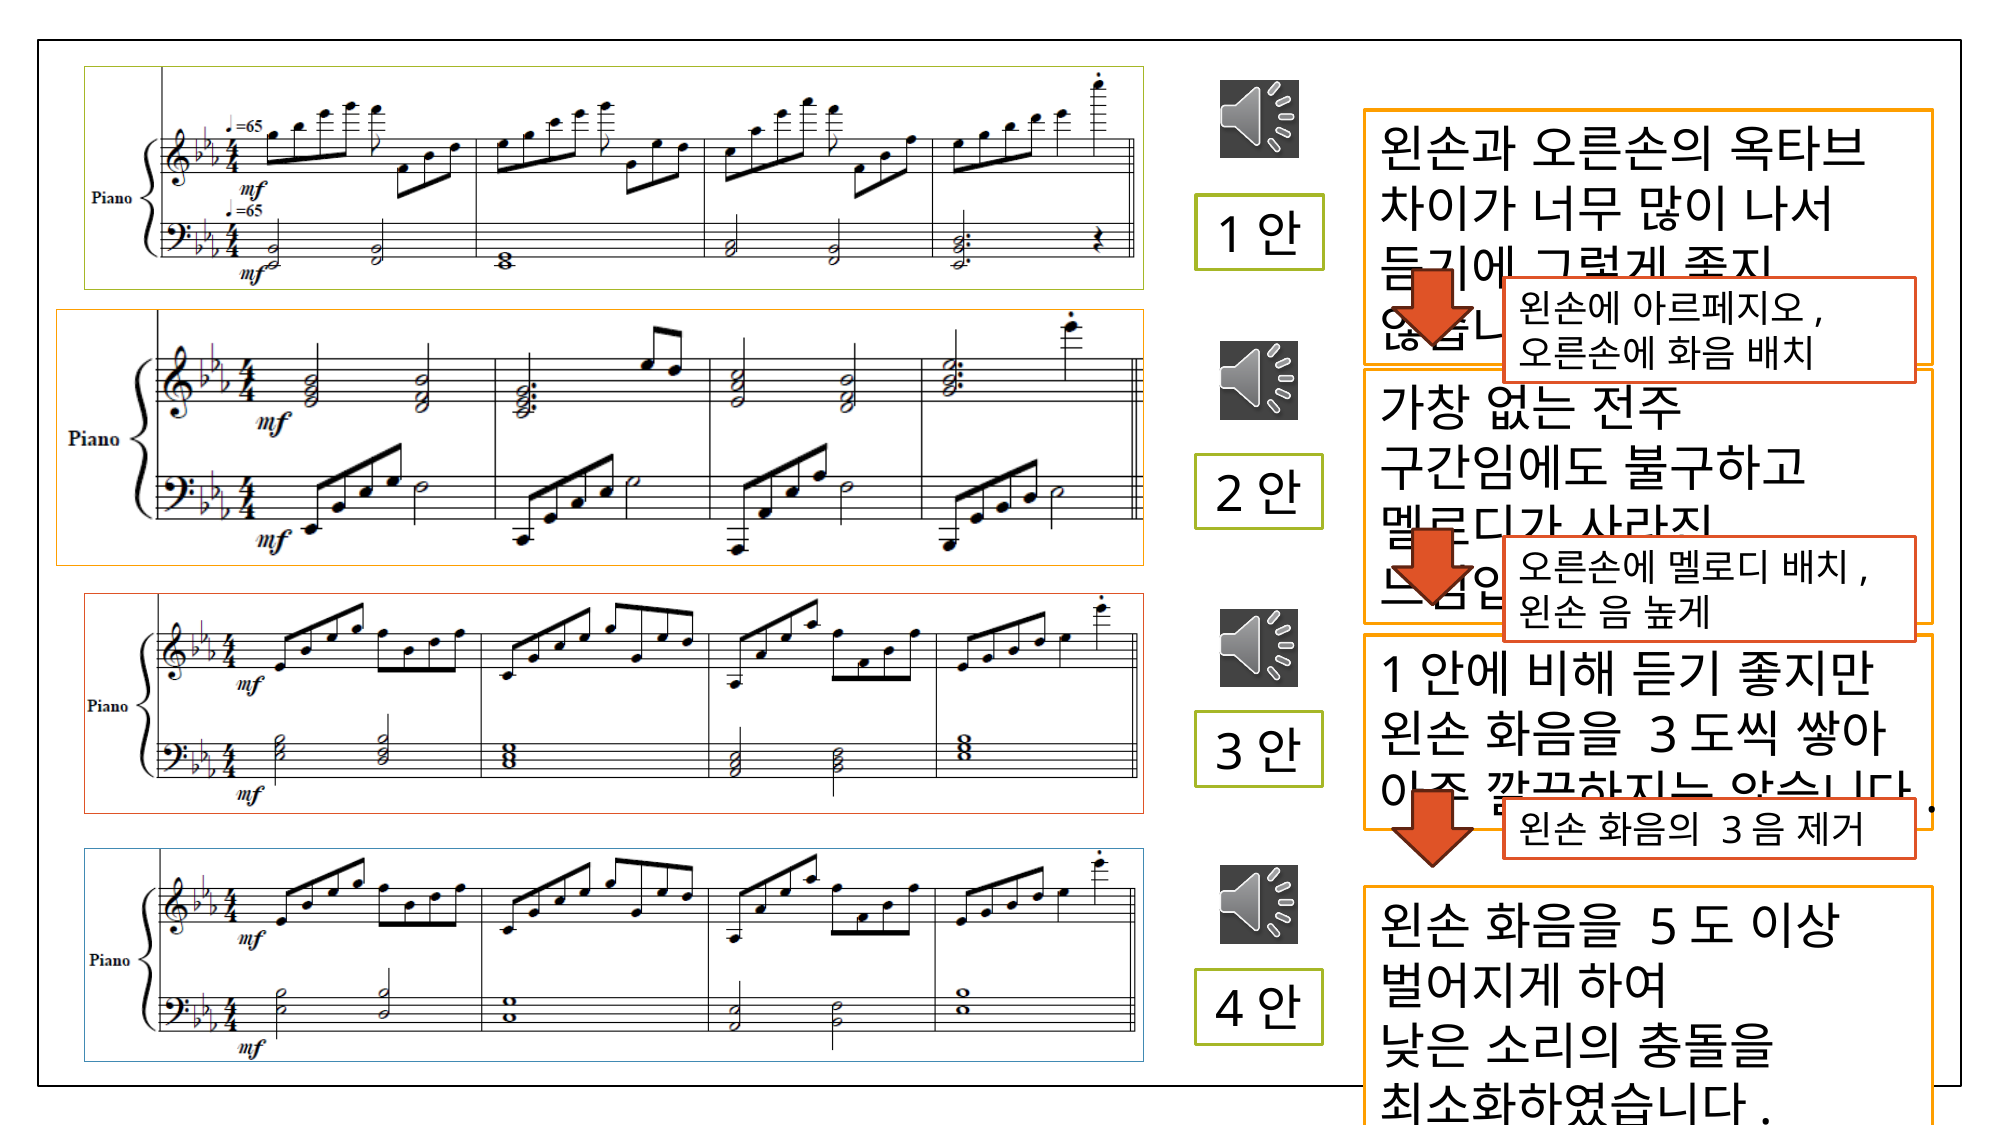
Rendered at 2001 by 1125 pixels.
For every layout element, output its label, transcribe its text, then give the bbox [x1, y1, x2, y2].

text_box 3안 [1194, 710, 1324, 788]
picture [83, 847, 1144, 1062]
picture [83, 593, 1144, 814]
text_box [1391, 268, 1475, 347]
picture [1219, 78, 1300, 160]
text_box [1391, 789, 1475, 868]
picture [1218, 340, 1300, 421]
text_box 왼손에 아르페지오, 오른손에 화음 배치 [1502, 276, 1917, 384]
text_box 2안 [1194, 453, 1324, 530]
text_box 왼손 화음의 3음 제거 [1502, 797, 1917, 860]
text_box 왼손과 오른손의 옥타브 차이가 너무 많이 나서 듣기에 그렇게 좋지 않습니다. [1363, 108, 1934, 366]
picture [55, 309, 1144, 566]
picture [1218, 864, 1300, 945]
text_box 1안에 비해 듣기 좋지만 왼손 화음을 3도씩 쌓아 아주 깔끔하지는 않습니다. [1363, 633, 1934, 831]
picture [83, 66, 1144, 290]
text_box 1안 [1194, 193, 1325, 271]
text_box 오른손에 멜로디 배치, 왼손 음 높게 [1502, 535, 1917, 643]
picture [1218, 607, 1300, 689]
text_box [1391, 527, 1475, 606]
text_box 가창 없는 전주 구간임에도 불구하고 멜로디가 사라진 느낌입니다. [1363, 368, 1934, 625]
text_box 왼손 화음을 5도 이상 벌어지게 하여 낮은 소리의 충돌을 최소화하였습니다. [1363, 885, 1934, 1125]
text_box 4안 [1194, 968, 1324, 1046]
